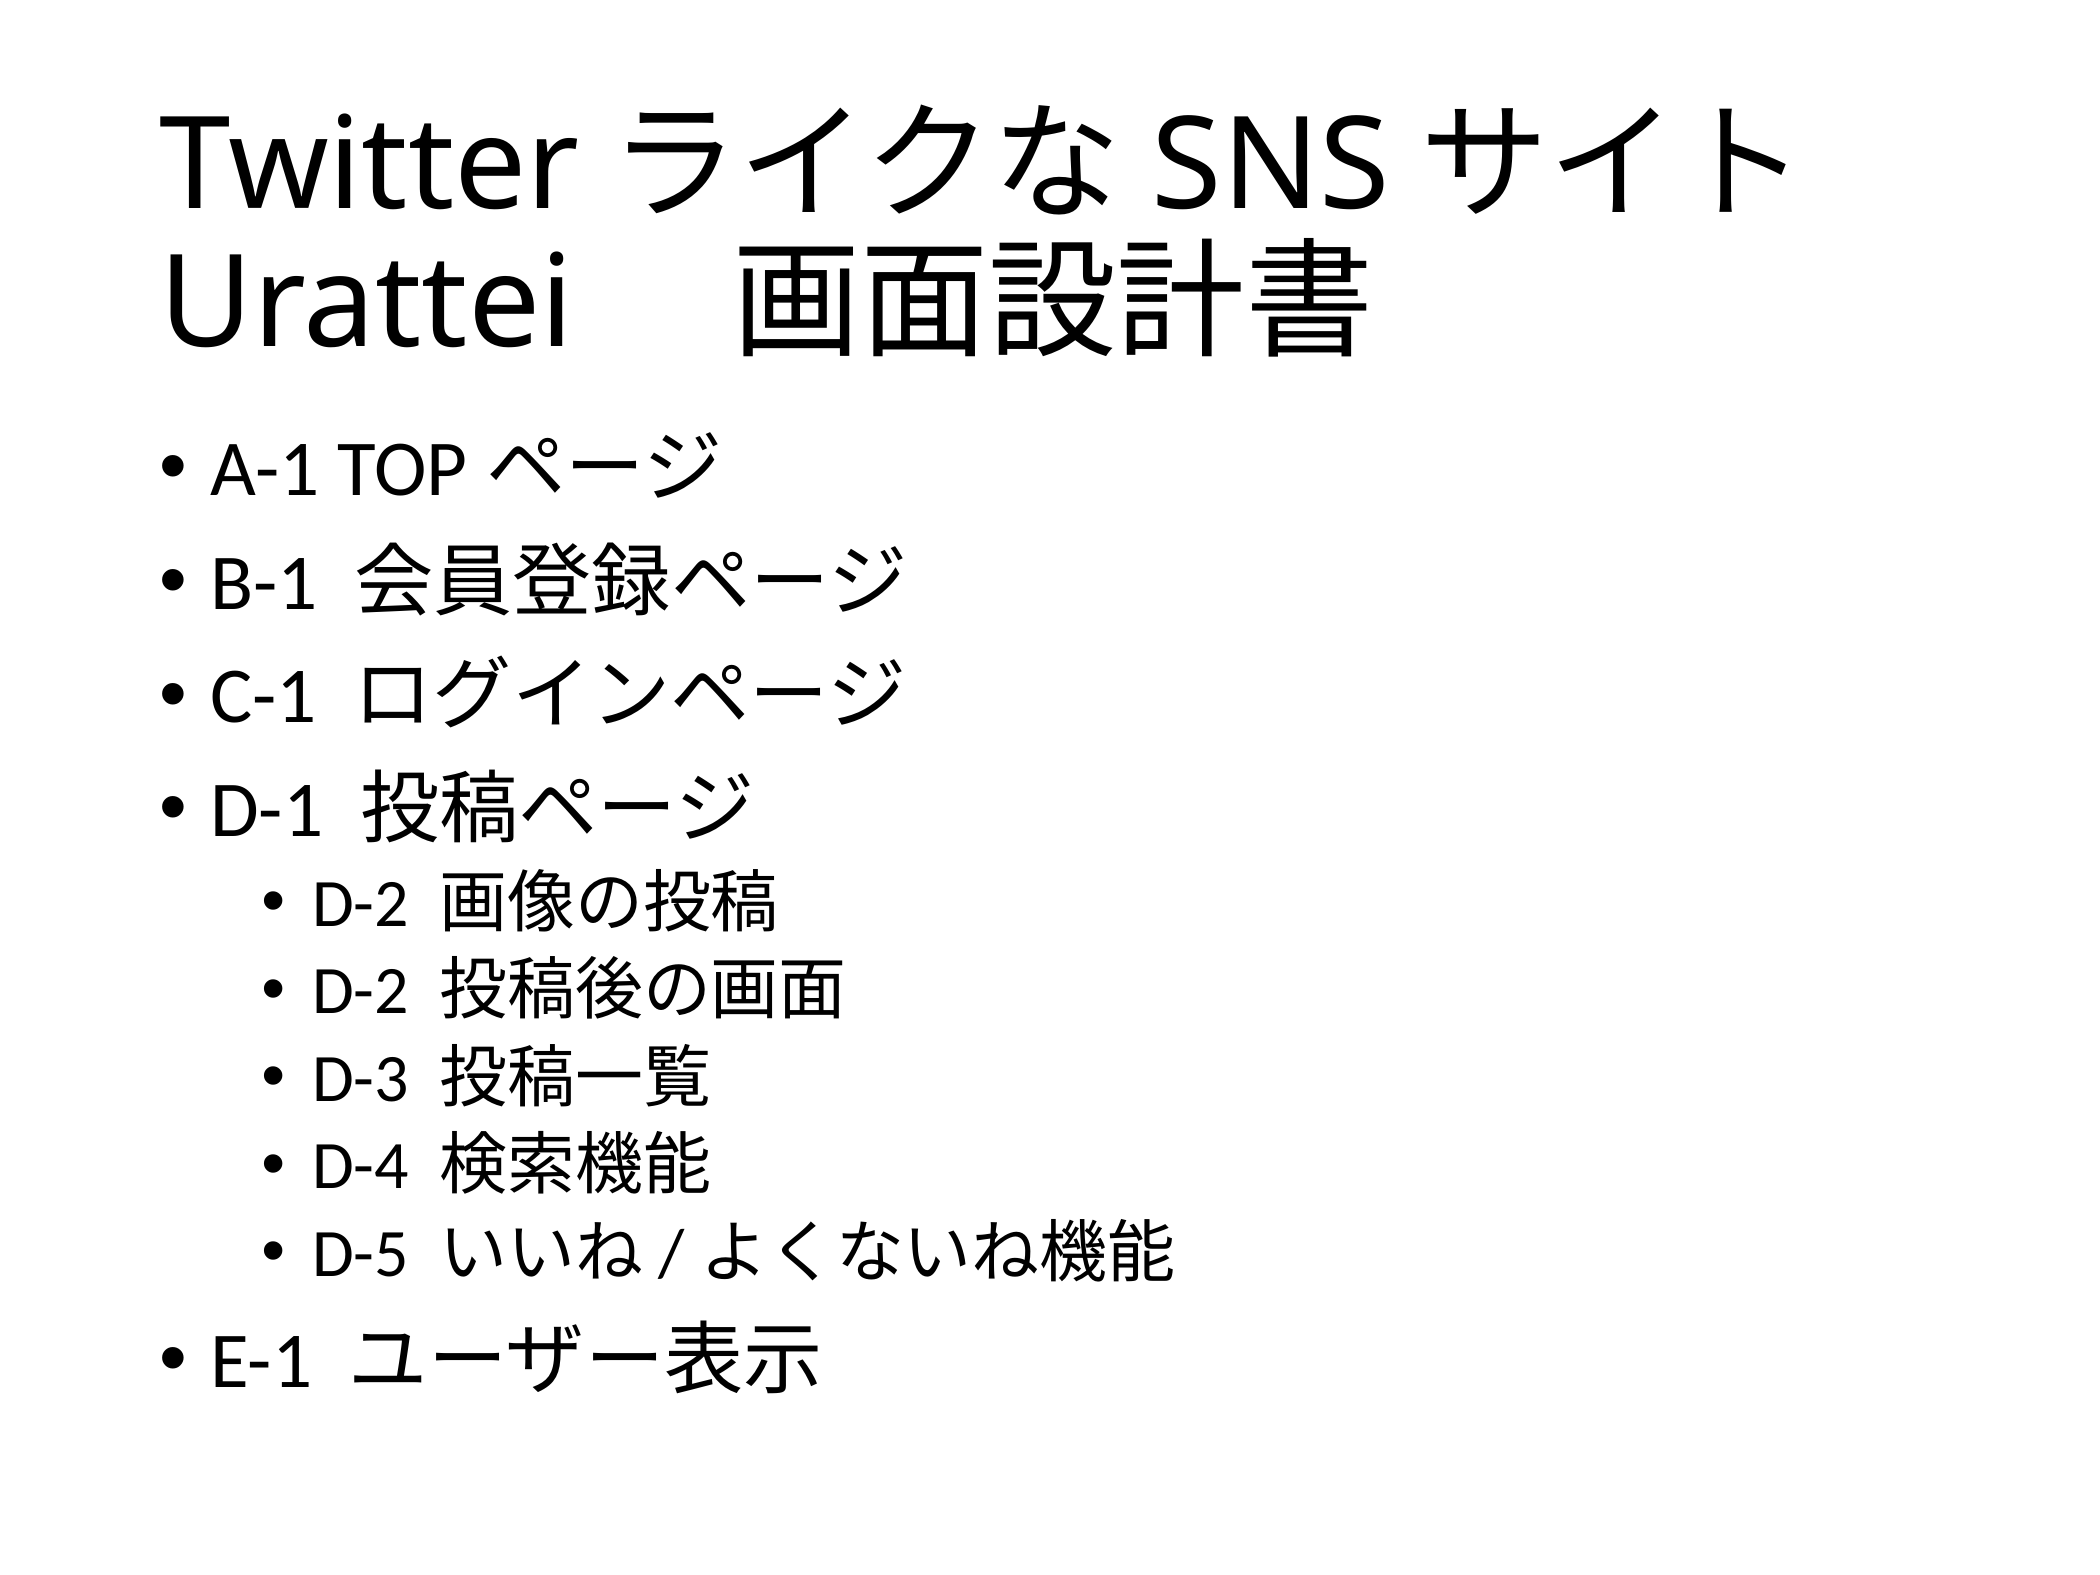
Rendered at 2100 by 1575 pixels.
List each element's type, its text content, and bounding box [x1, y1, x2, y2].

list A-1 TOPページ B-1 会員登録ページ C-1 ログインページ D-1 投稿ページ D-2 画像の投稿 D-2 投稿後の画面 D-3 投稿一覧 D-4 検索機能 D-5 いいね/よくないね機能 E-1 ユーザー表示 [144, 419, 1956, 1419]
title TwitterライクなSNSサイト Urattei 画面設計書 [144, 83, 1956, 389]
